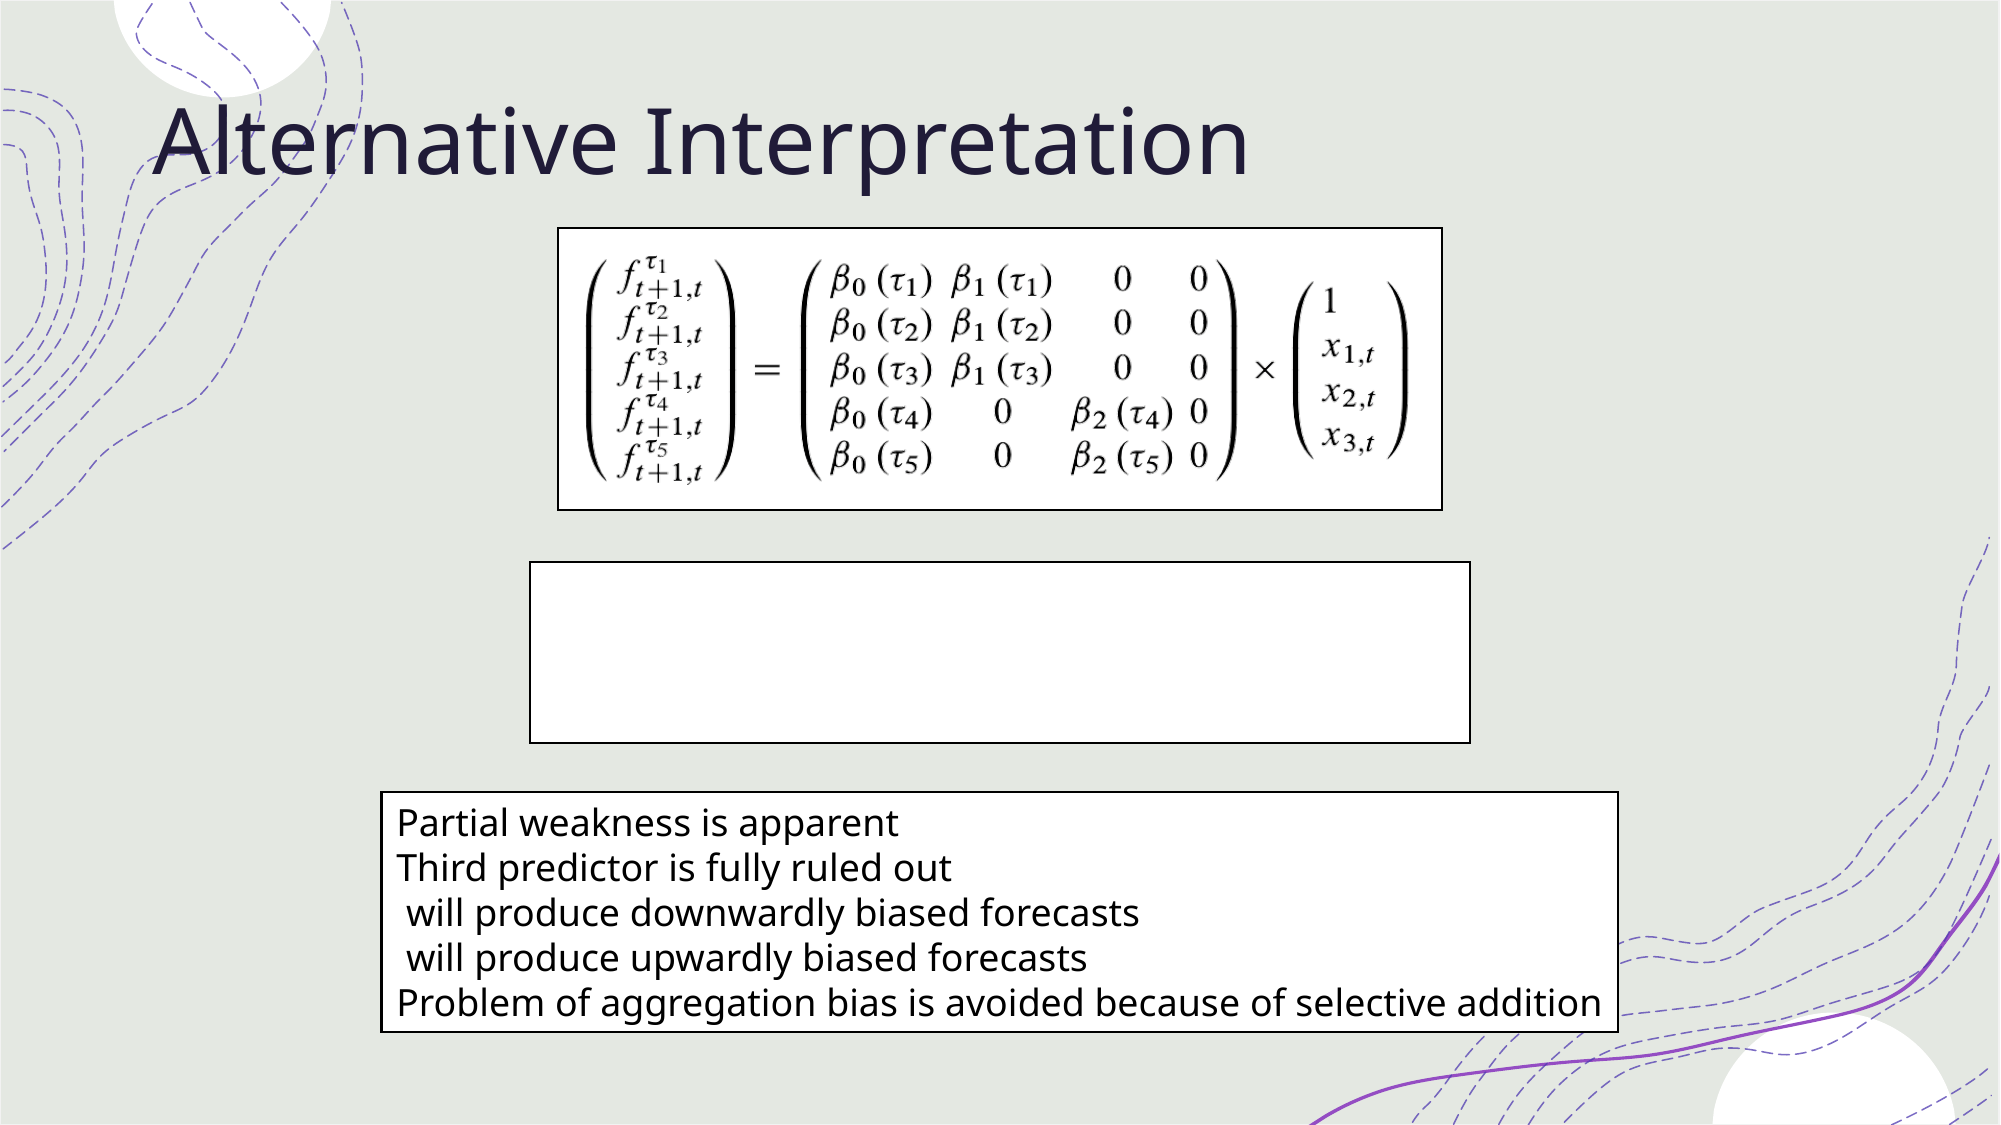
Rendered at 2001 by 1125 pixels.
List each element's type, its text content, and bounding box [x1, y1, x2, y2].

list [559, 229, 1441, 509]
title Alternative Interpretation [137, 29, 1863, 247]
